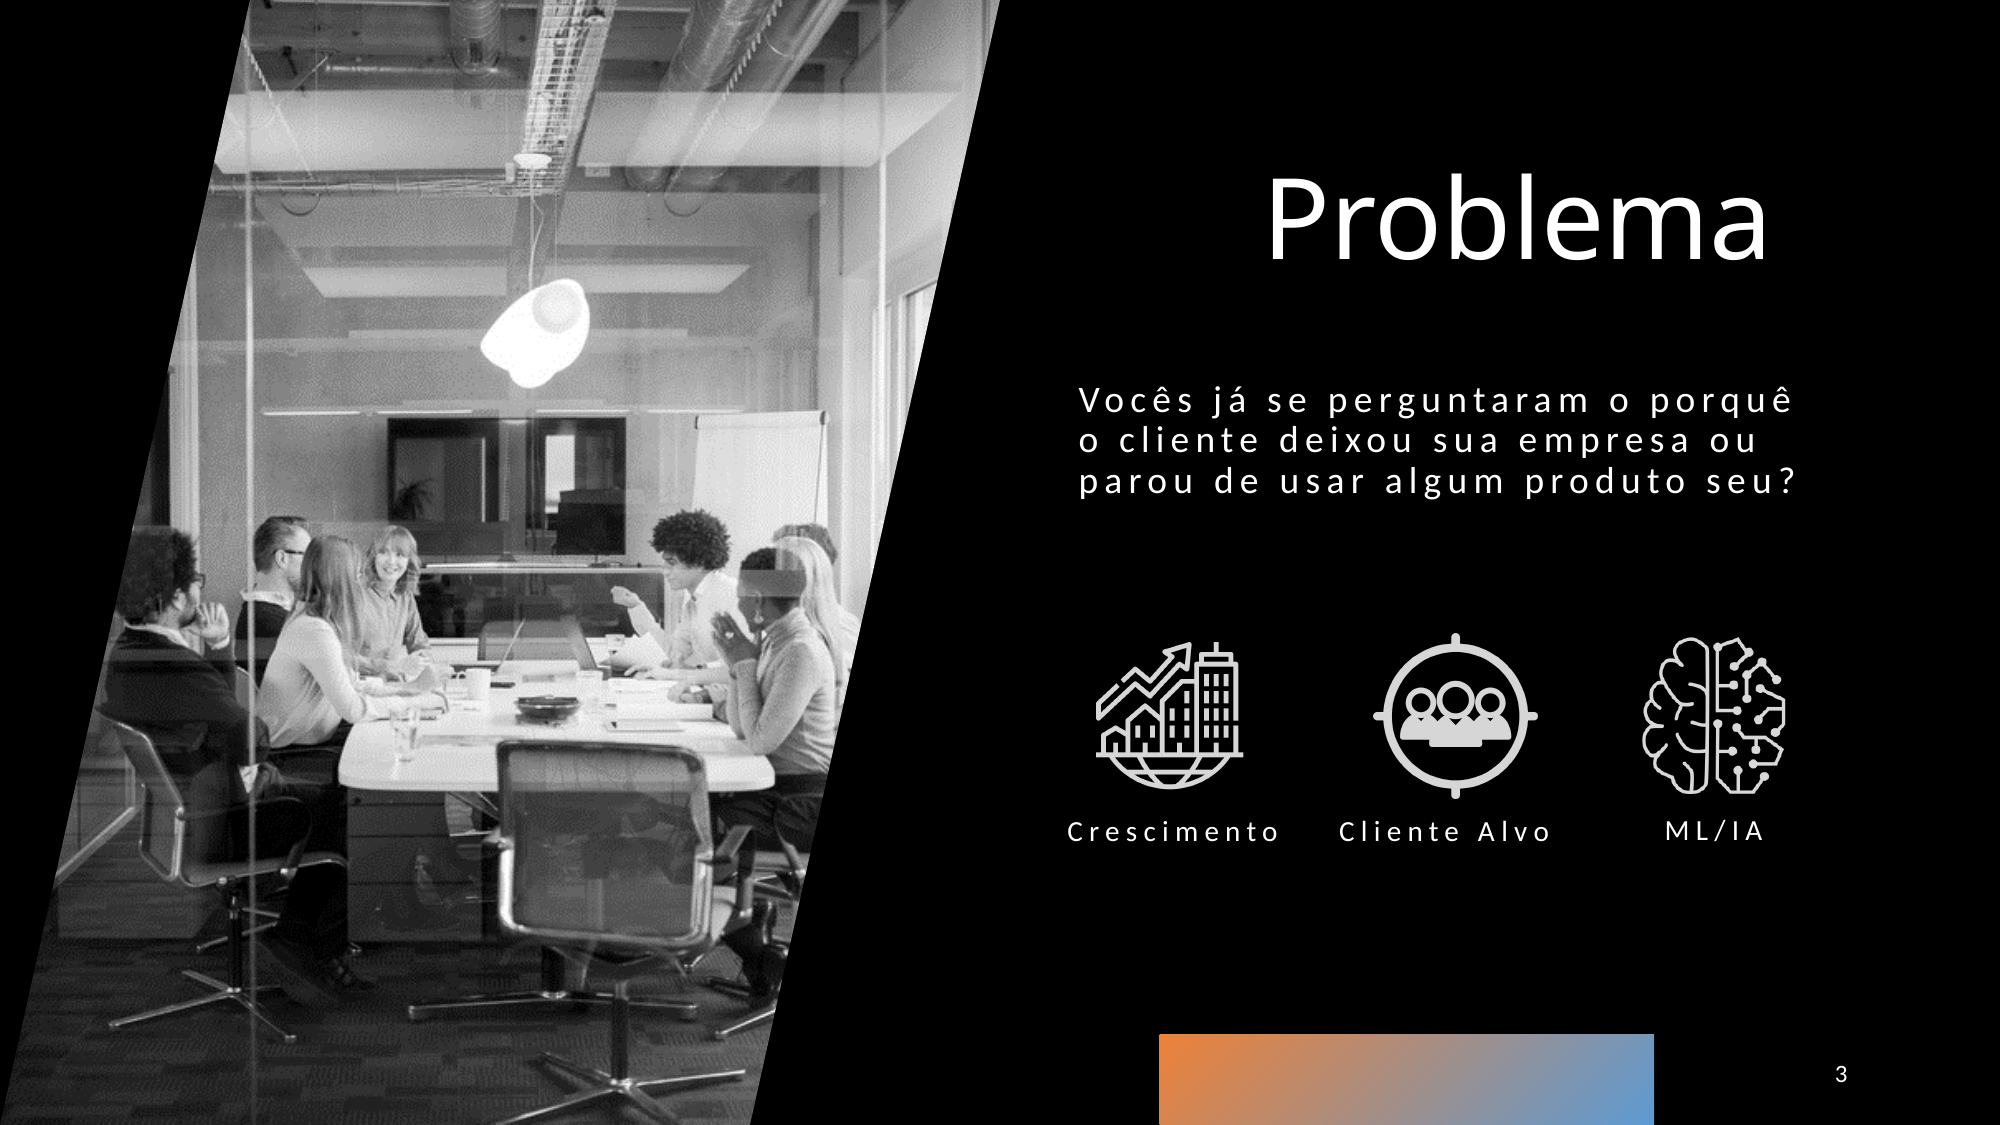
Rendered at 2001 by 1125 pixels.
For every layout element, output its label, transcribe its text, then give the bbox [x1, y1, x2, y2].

list Vocês já se perguntaram o porquê o cliente deixou sua empresa ou parou de usar algum produto seu? [1063, 372, 1829, 554]
picture [1373, 633, 1538, 799]
slide_number 3 [1412, 1042, 1863, 1103]
picture [1091, 637, 1248, 794]
picture [1635, 637, 1792, 794]
title Problema [1247, 71, 2000, 308]
text_box ML/IA [1649, 808, 1961, 860]
picture [0, 0, 1000, 1125]
text_box Cliente Alvo [1324, 808, 1636, 861]
text_box Crescimento [1052, 808, 1324, 861]
